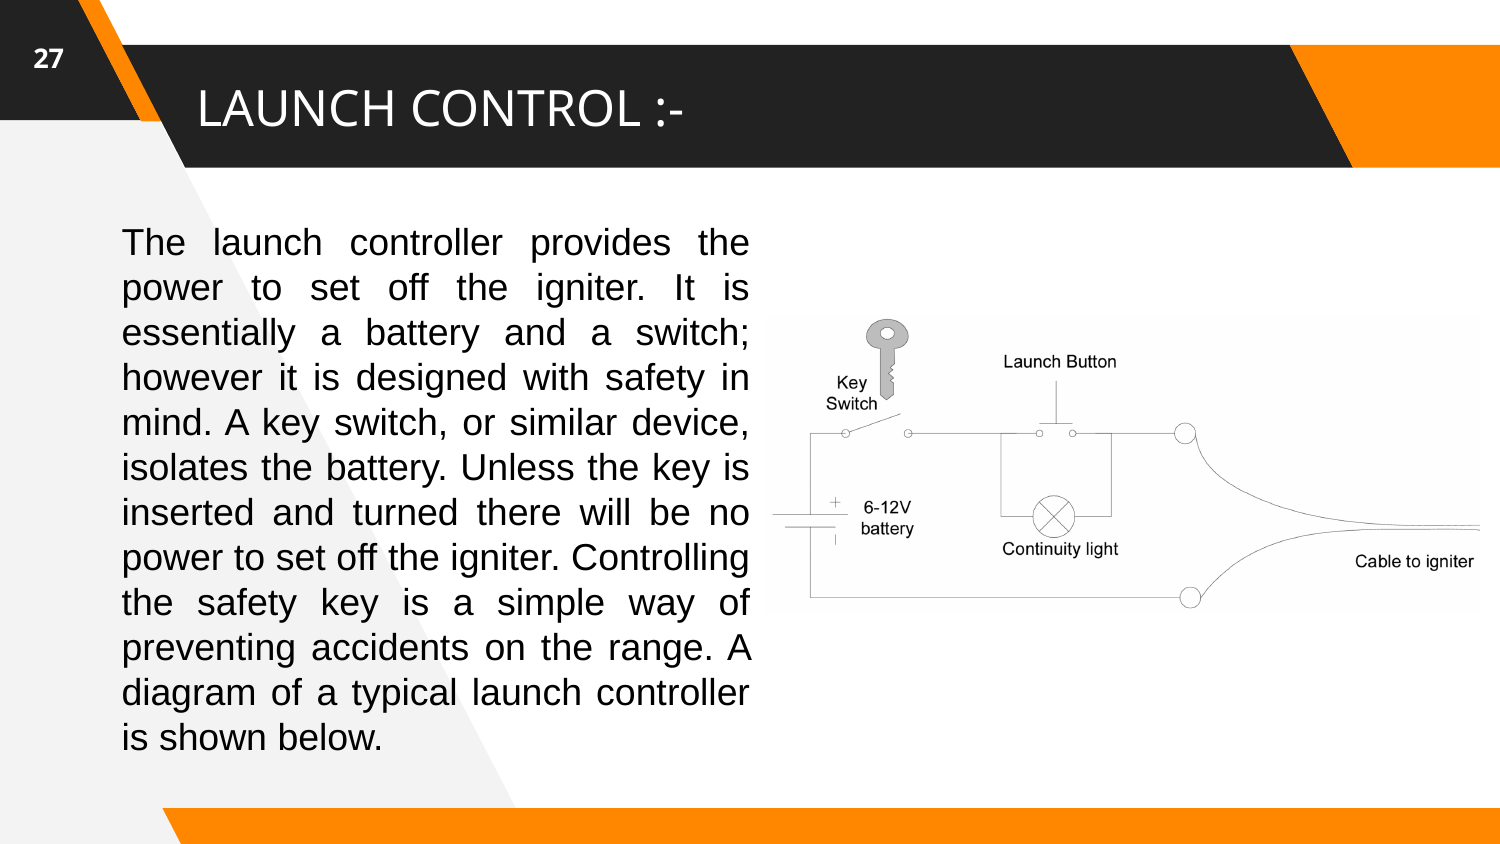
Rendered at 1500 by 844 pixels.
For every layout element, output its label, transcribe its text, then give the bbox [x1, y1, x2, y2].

picture [764, 315, 1480, 613]
title LAUNCH CONTROL :- [181, 45, 1285, 169]
slide_number 27 [0, 0, 98, 121]
text_box The launch controller provides the power to set off the igniter. It is essentially a battery and a switch; however it is designed with safety in mind. A key switch, or similar device, isolates the battery. Unless the key is inserted and turned there will be no power to set off the igniter. Controlling the safety key is a simple way of preventing accidents on the range. A diagram of a typical launch controller is shown below. [106, 210, 765, 766]
